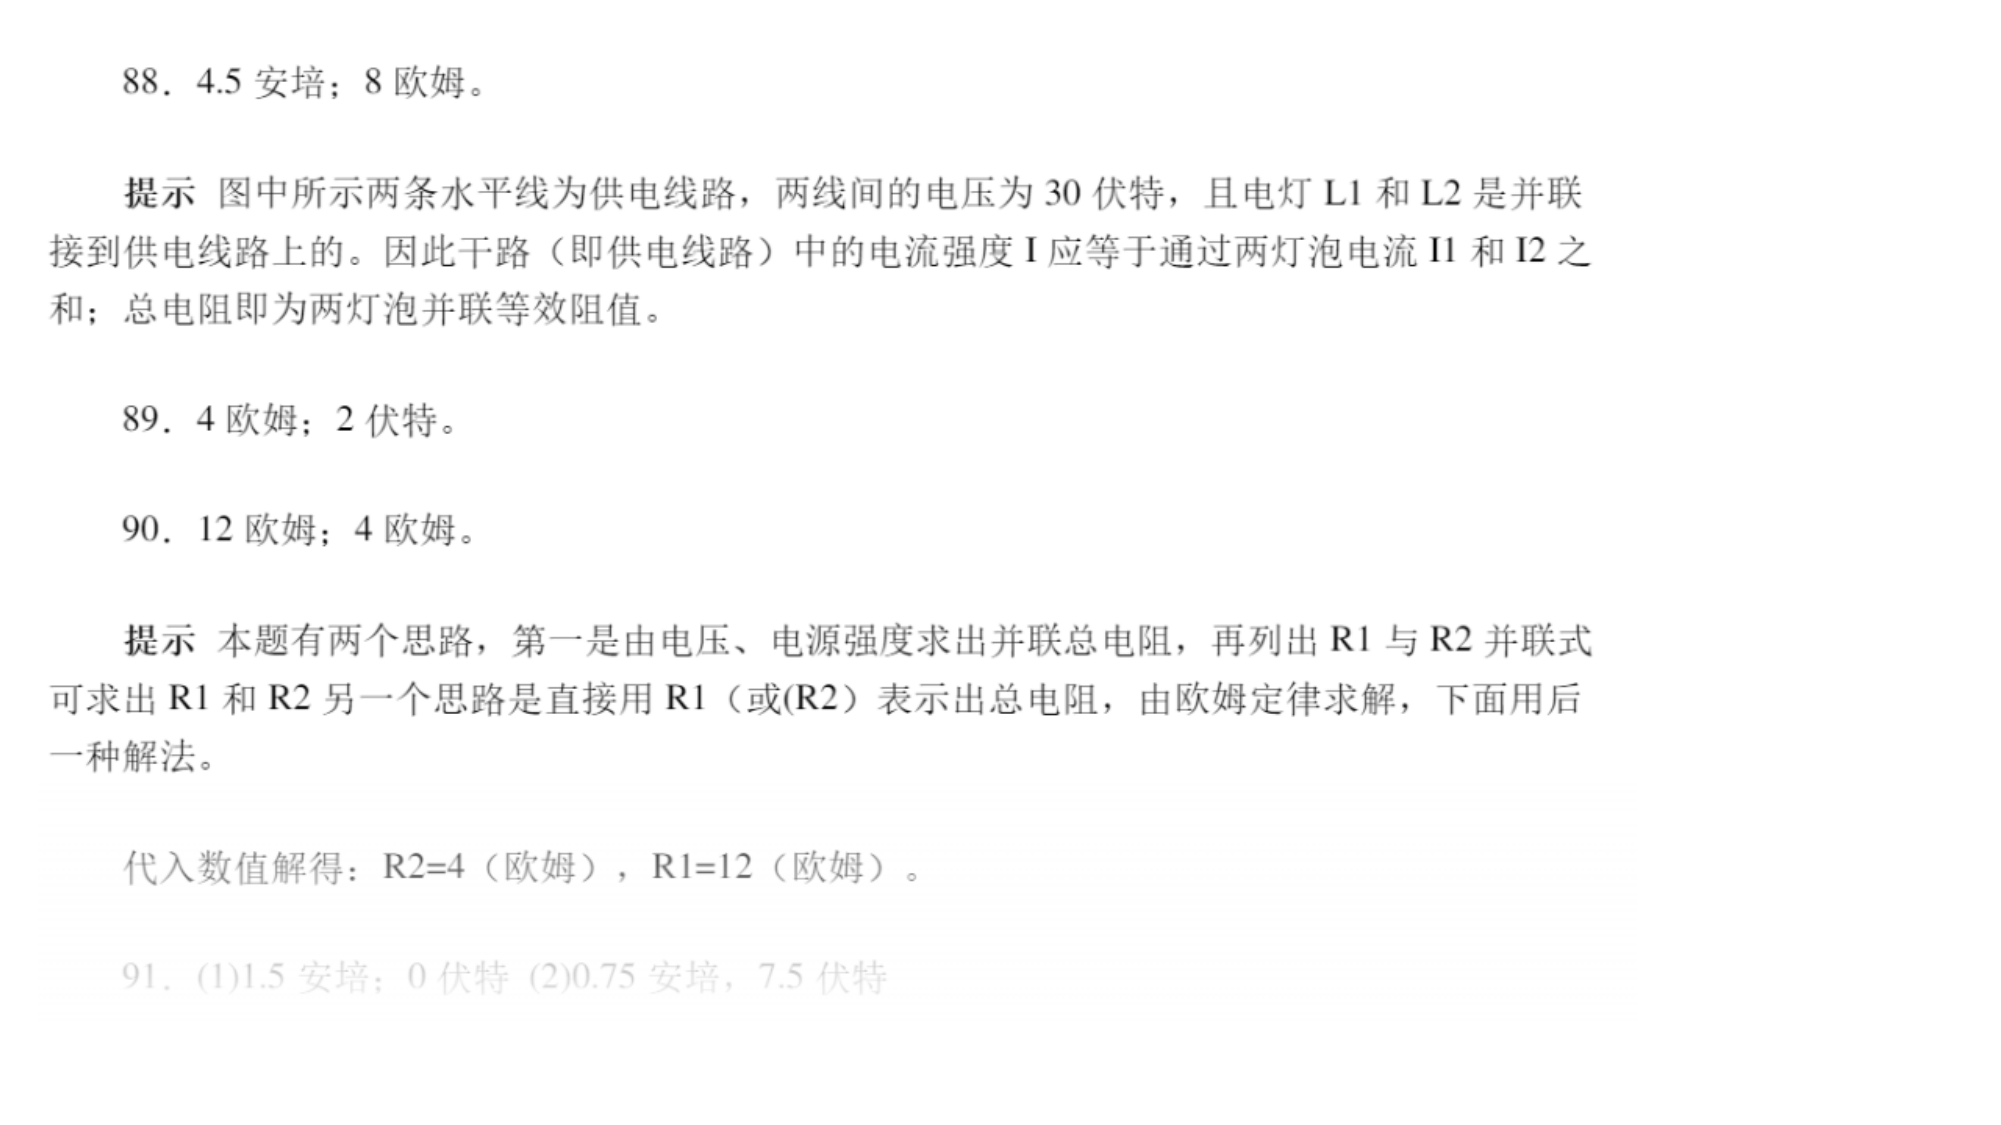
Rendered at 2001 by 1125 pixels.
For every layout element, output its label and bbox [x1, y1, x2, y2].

picture [38, 46, 1637, 1030]
